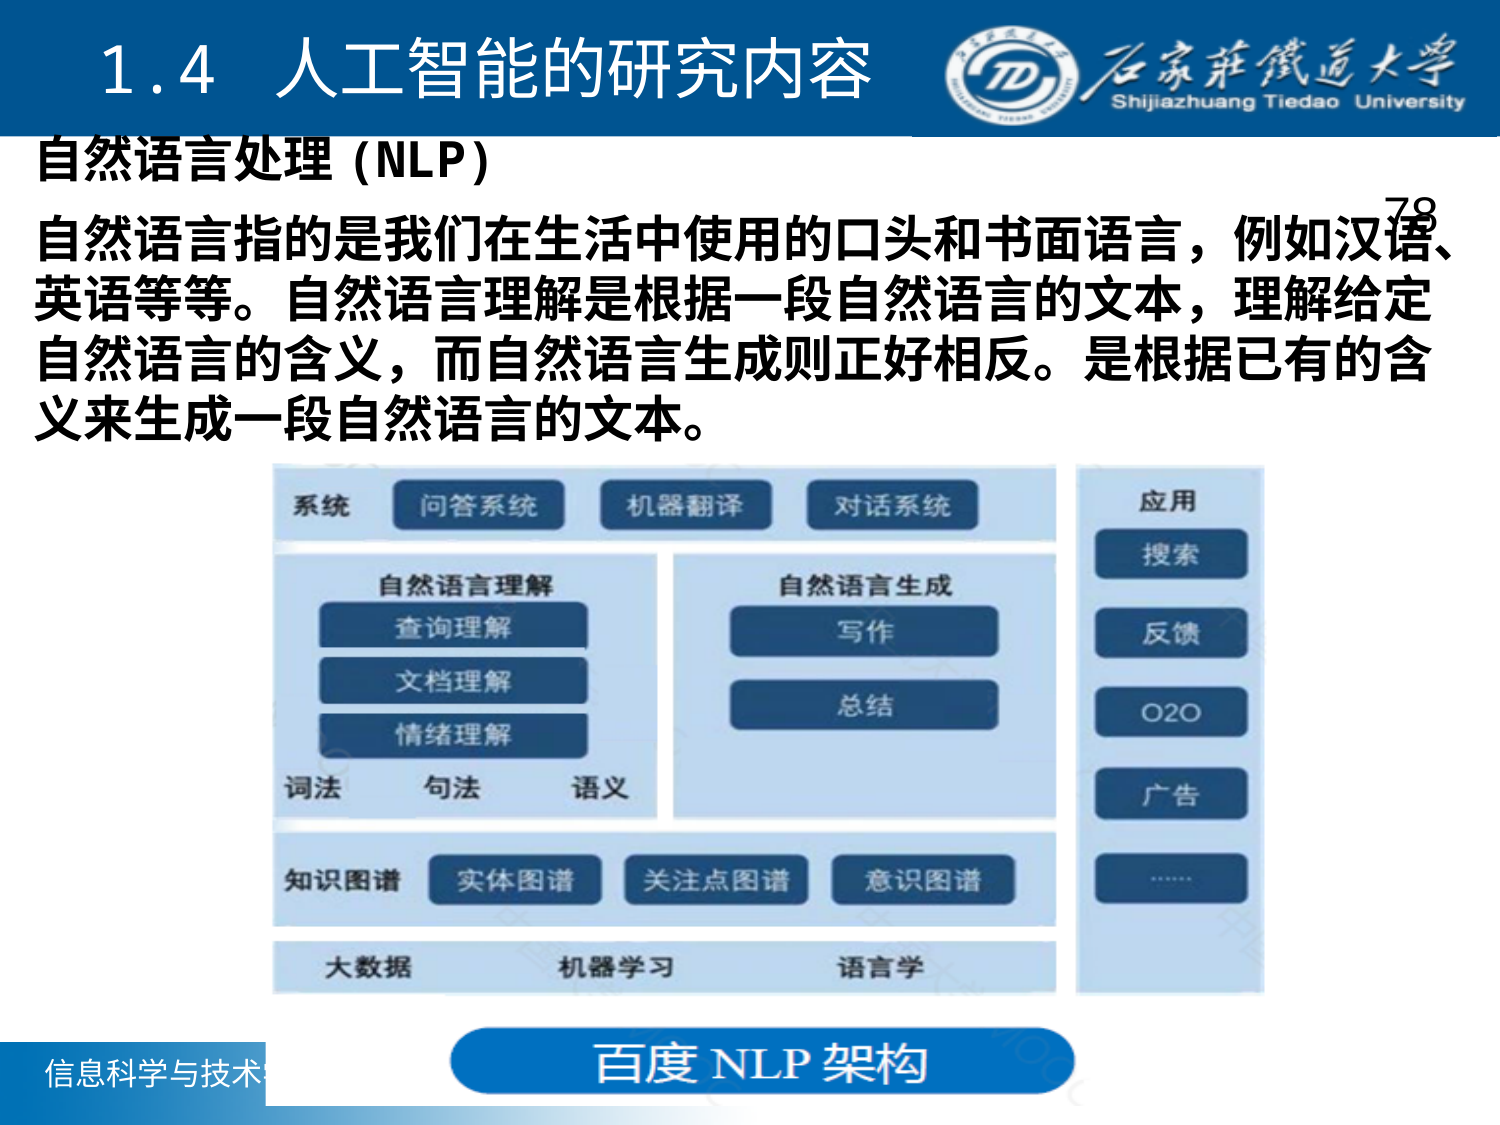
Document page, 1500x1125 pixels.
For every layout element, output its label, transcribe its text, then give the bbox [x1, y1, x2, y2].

picture [0, 453, 1500, 1125]
picture [912, 0, 1497, 137]
text_box 自然语言处理(NLP) 自然语言指的是我们在生活中使用的口头和书面语言，例如汉语、英语等等。自然语言理解是根据一段自然语言的文本，理解给定自然语言的含义，而自然语言生成则正好相反。是根据已有的含义来生成一段自然语言的文本。 [22, 121, 1478, 252]
text_box 78 [1368, 175, 1454, 250]
text_box 1.4 人工智能的研究内容 [82, 19, 889, 114]
